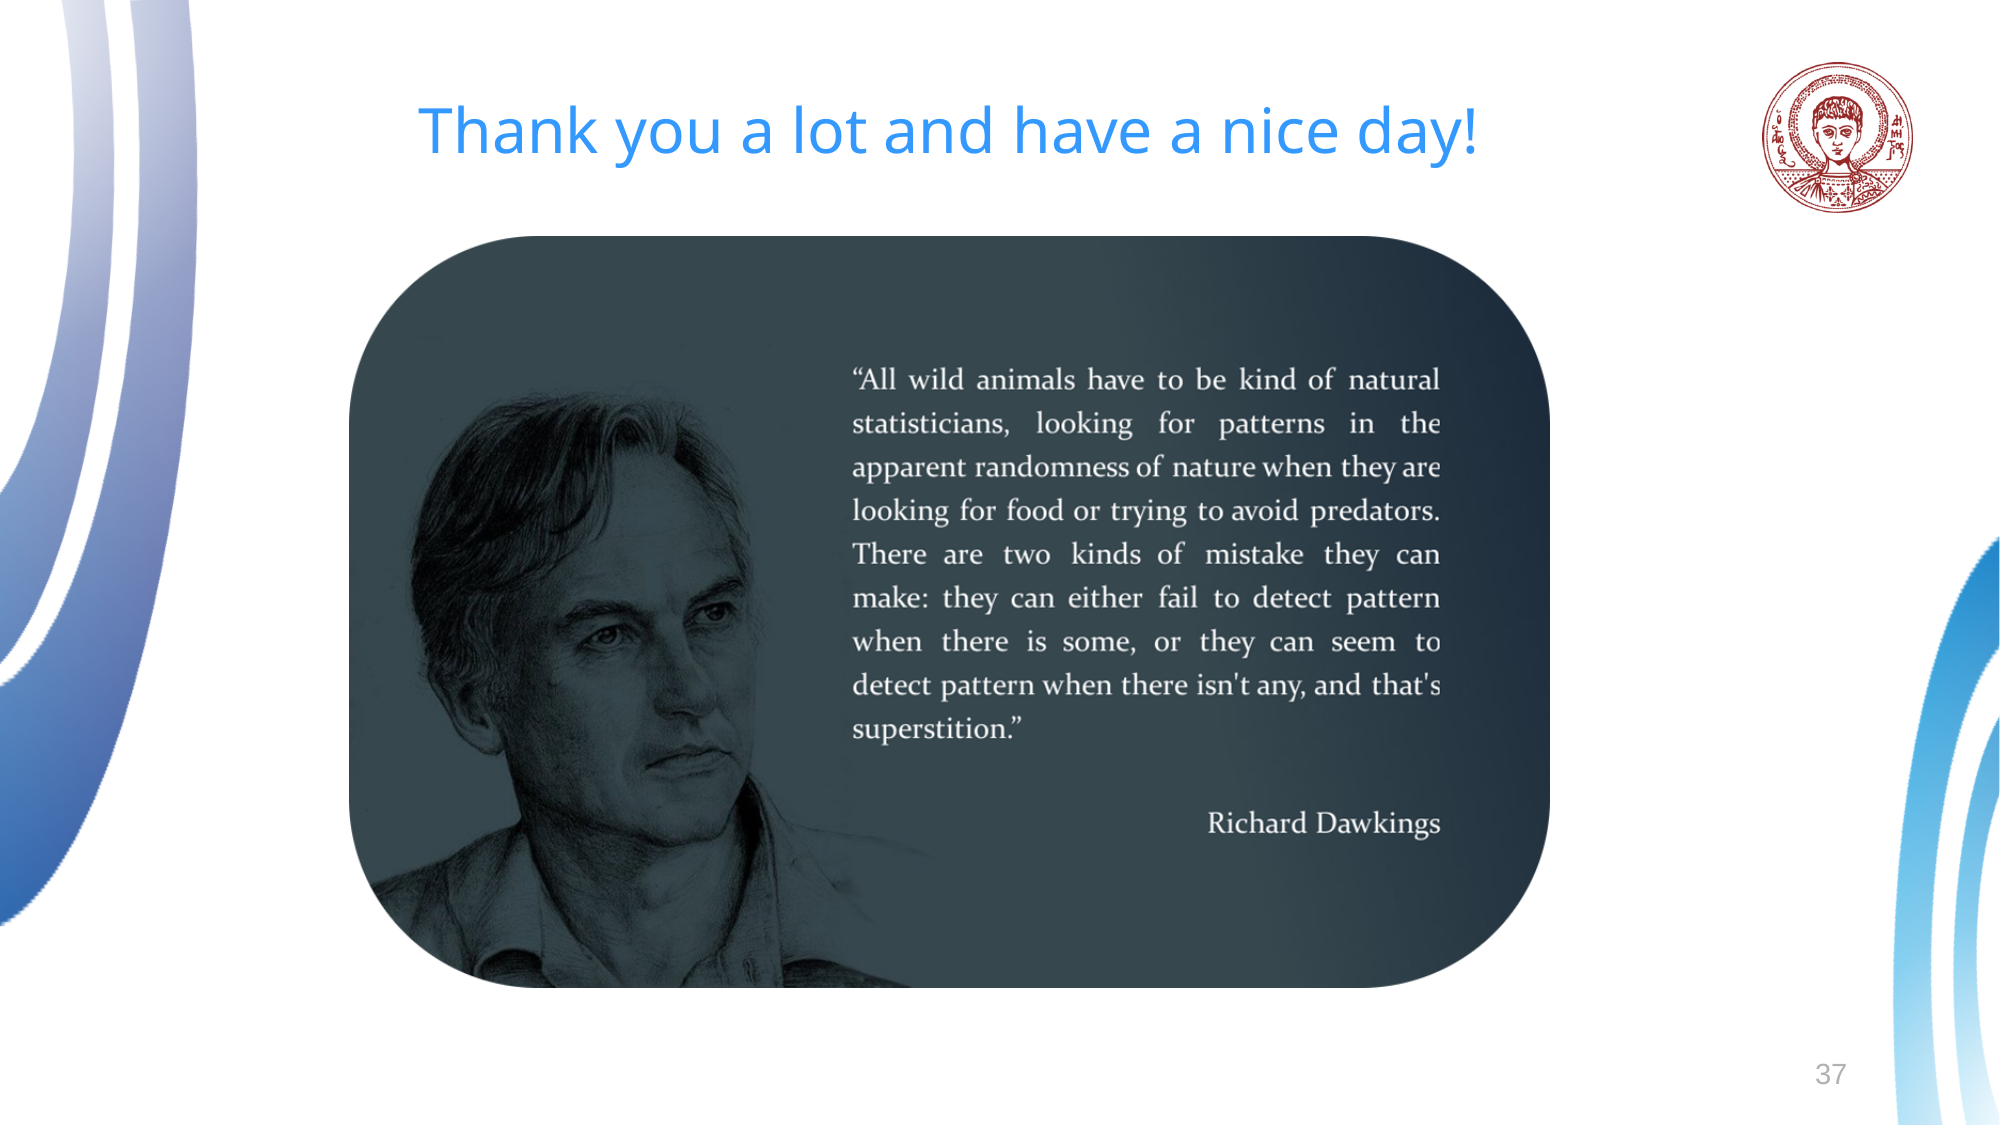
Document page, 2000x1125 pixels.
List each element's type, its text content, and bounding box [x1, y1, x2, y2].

picture [0, 0, 2000, 1125]
slide_number 37 [1412, 1042, 1863, 1103]
text_box Thank you a lot and have a nice day! [349, 57, 1550, 200]
